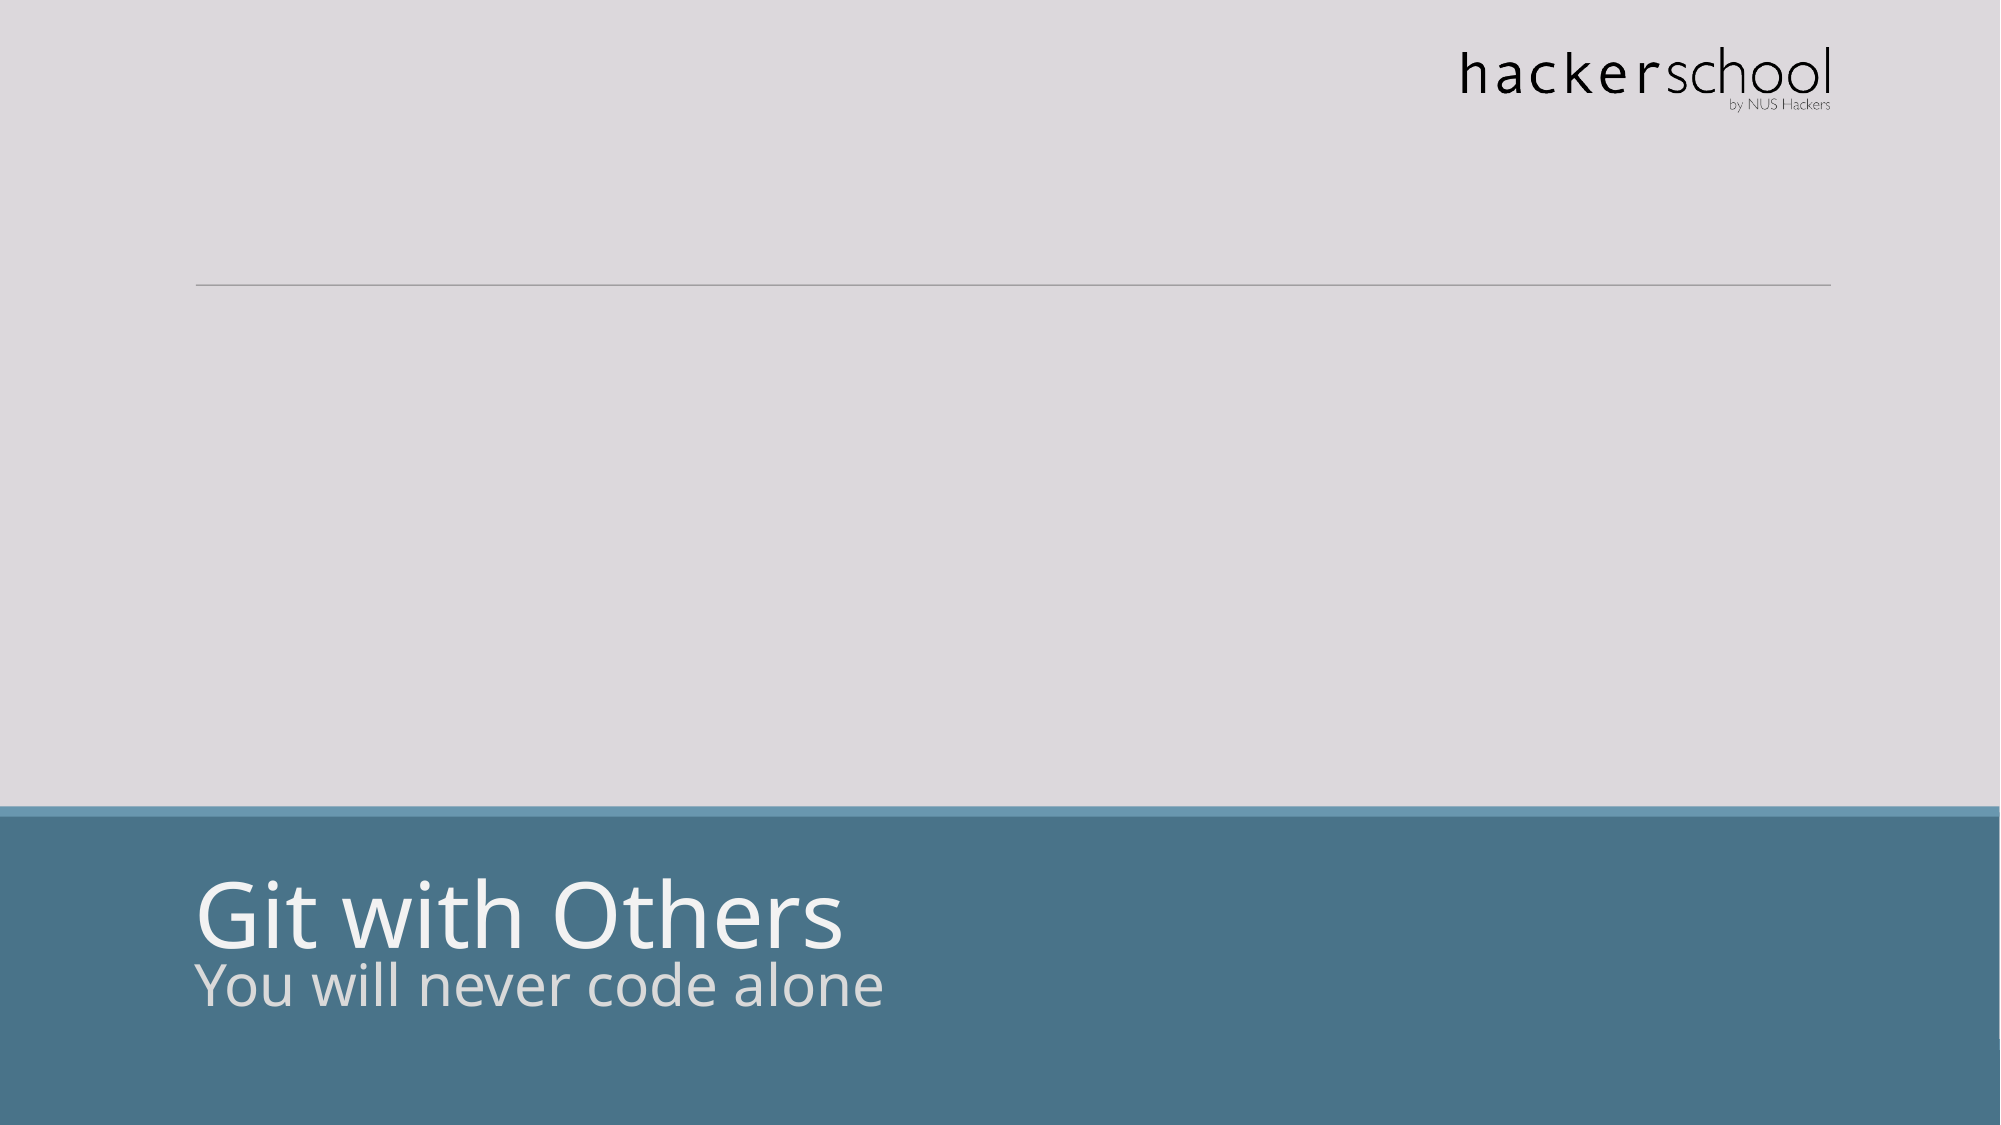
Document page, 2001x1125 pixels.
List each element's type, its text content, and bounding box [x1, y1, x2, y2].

text_box You will never code alone [180, 968, 1839, 1067]
text_box Git with Others [179, 832, 1839, 968]
picture [1462, 47, 1830, 113]
